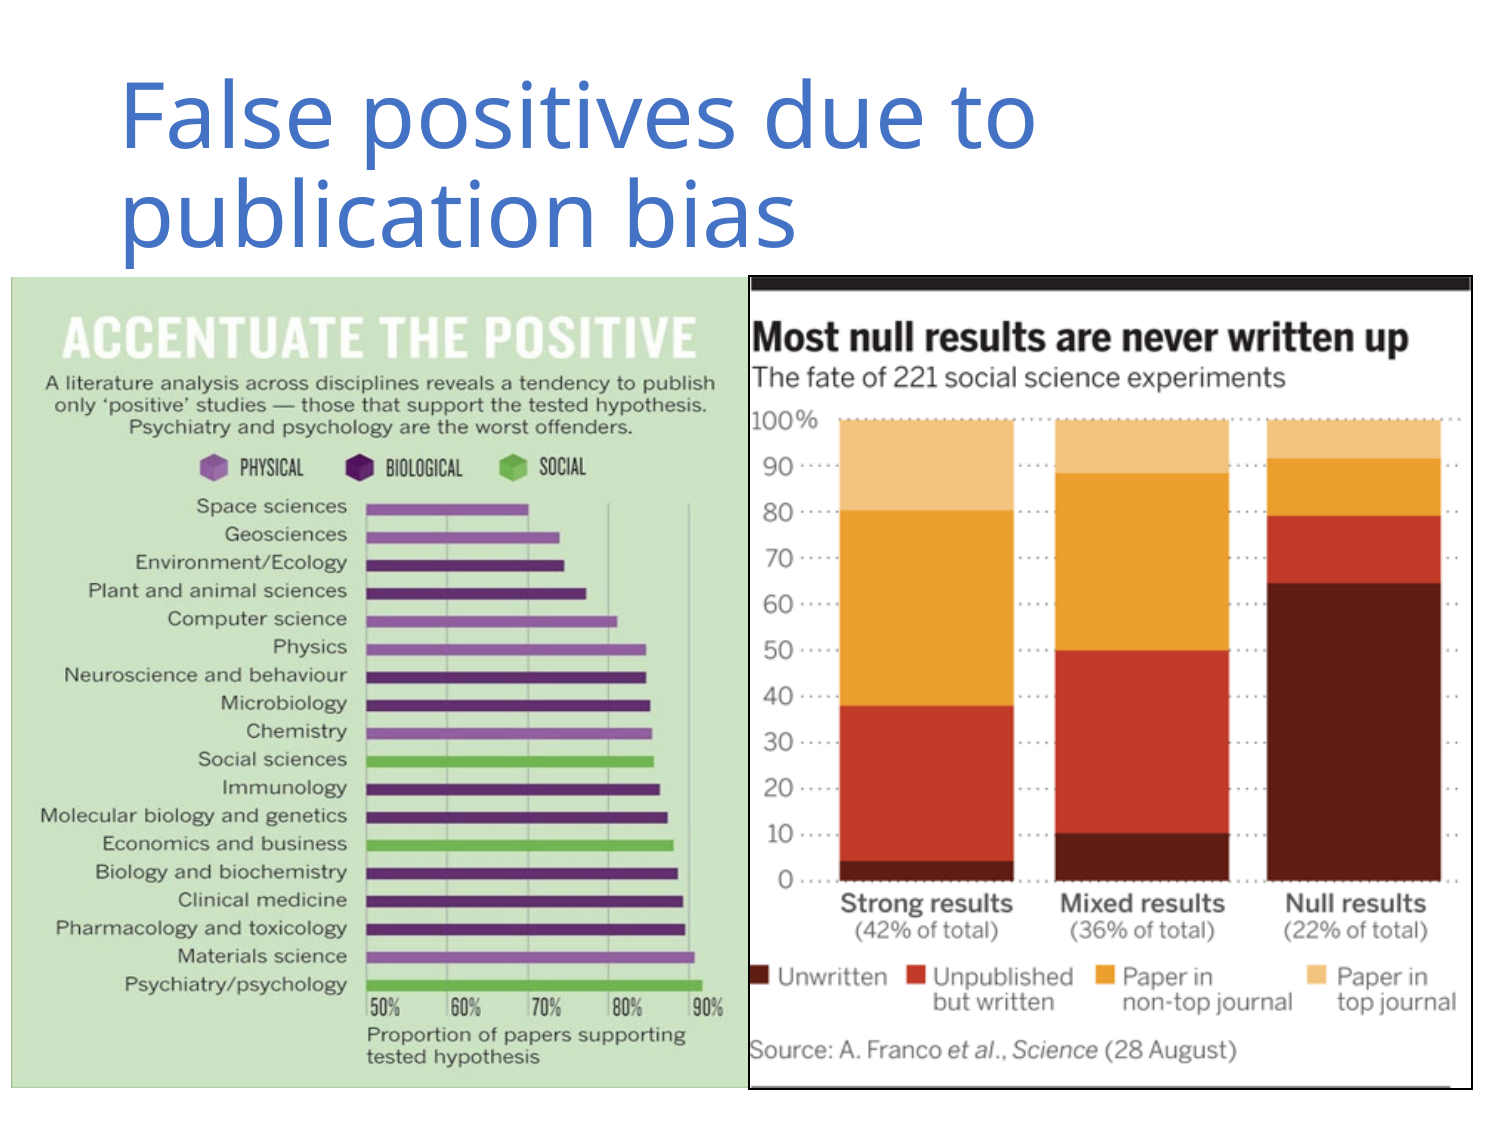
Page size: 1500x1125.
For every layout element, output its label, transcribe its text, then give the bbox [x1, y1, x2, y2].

picture [11, 277, 1471, 1088]
title False positives due to publication bias [103, 59, 1397, 277]
